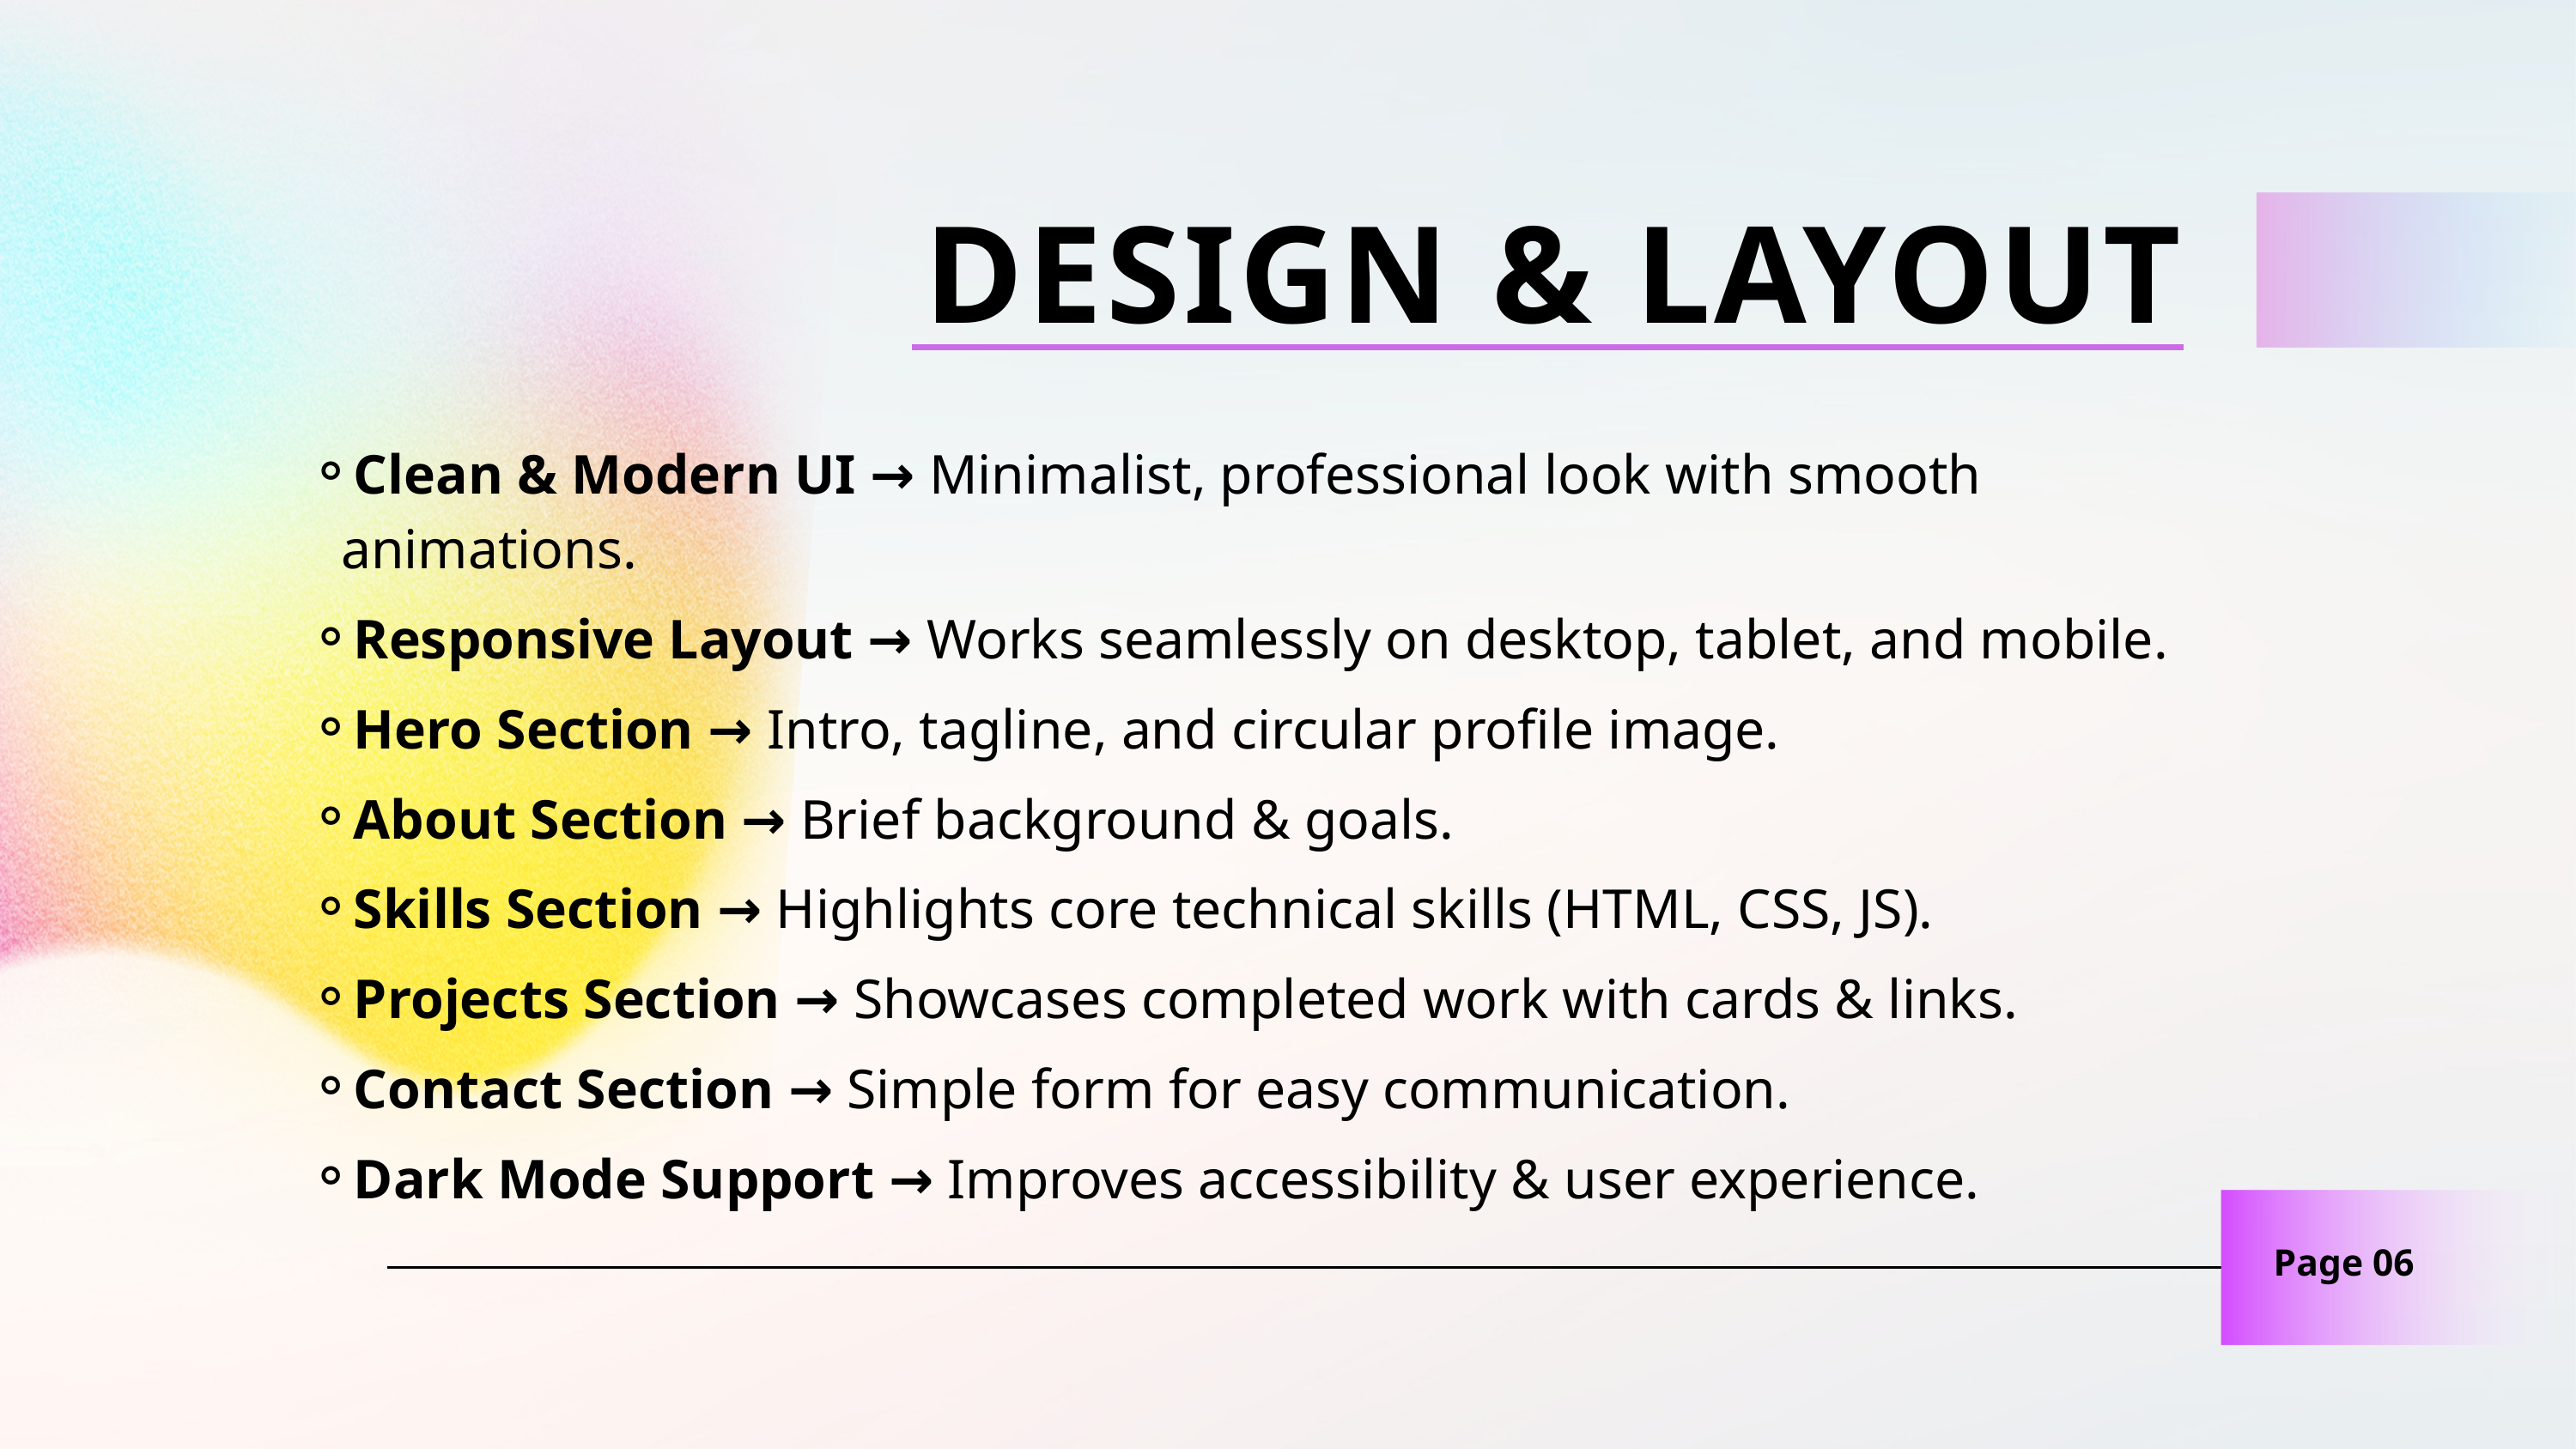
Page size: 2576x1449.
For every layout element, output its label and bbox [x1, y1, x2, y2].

text_box [0, 0, 915, 1188]
text_box [908, 344, 2186, 350]
text_box [0, 0, 2576, 1449]
text_box [385, 1265, 2223, 1270]
